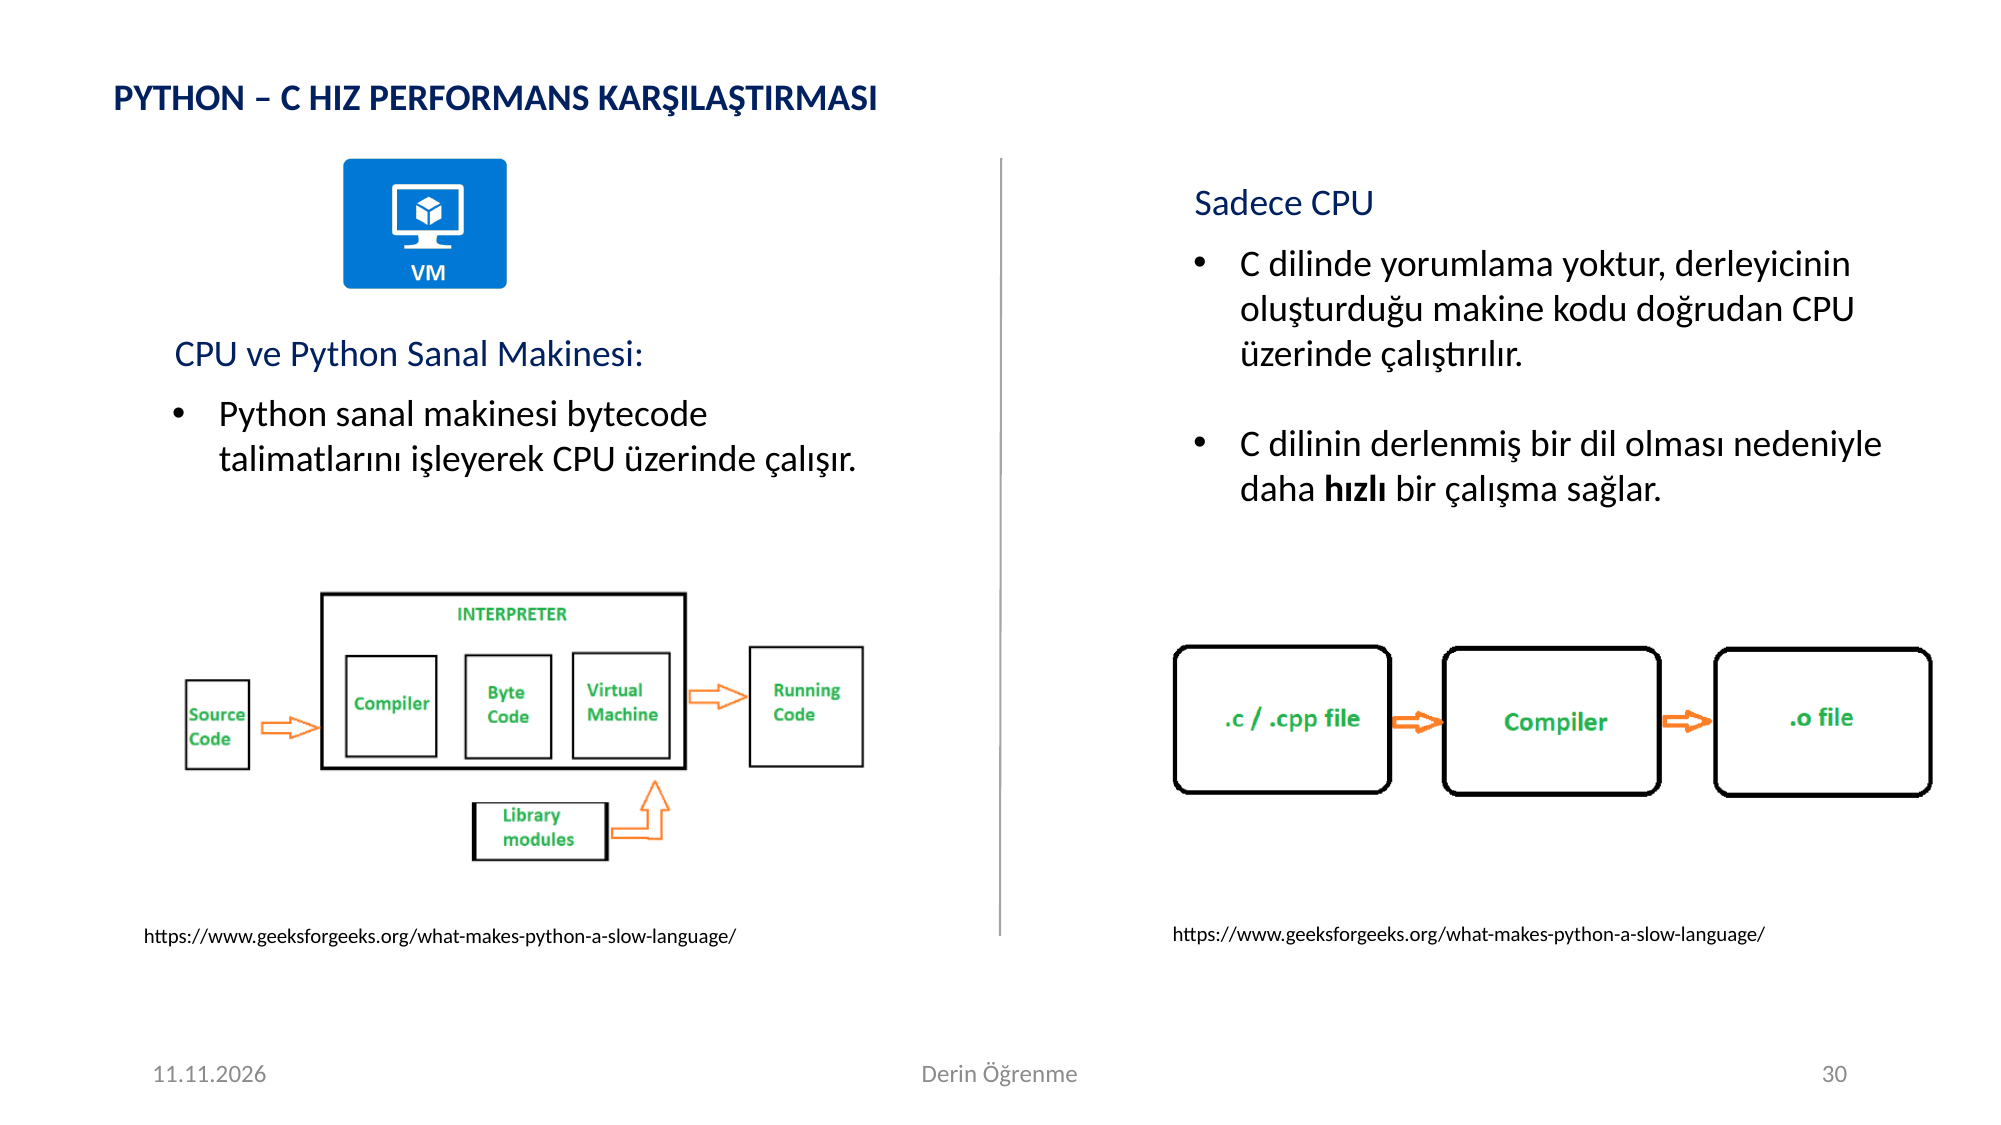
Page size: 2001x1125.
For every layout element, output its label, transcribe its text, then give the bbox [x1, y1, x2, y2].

text_box PYTHON – C HIZ PERFORMANS KARŞILAŞTIRMASI [99, 65, 1101, 126]
text_box C dilinde yorumlama yoktur, derleyicinin oluşturduğu makine kodu doğrudan CPU üzerinde çalıştırılır. C dilinin derlenmiş bir dil olması nedeniyle daha hızlı bir çalışma sağlar. [1178, 231, 1925, 562]
slide_number 30 [1412, 1042, 1863, 1103]
picture [1157, 629, 1946, 823]
text_box Python sanal makinesi bytecode talimatlarını işleyerek CPU üzerinde çalışır. [157, 382, 904, 487]
text_box https://www.geeksforgeeks.org/what-makes-python-a-slow-language/ [1157, 912, 1799, 953]
footer Derin Öğrenme [662, 1042, 1338, 1103]
text_box CPU ve Python Sanal Makinesi: [160, 321, 660, 382]
text_box https://www.geeksforgeeks.org/what-makes-python-a-slow-language/ [129, 914, 770, 955]
picture [343, 142, 507, 305]
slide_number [137, 1042, 588, 1103]
text_box Sadece CPU [1179, 170, 1390, 231]
picture [156, 548, 904, 884]
